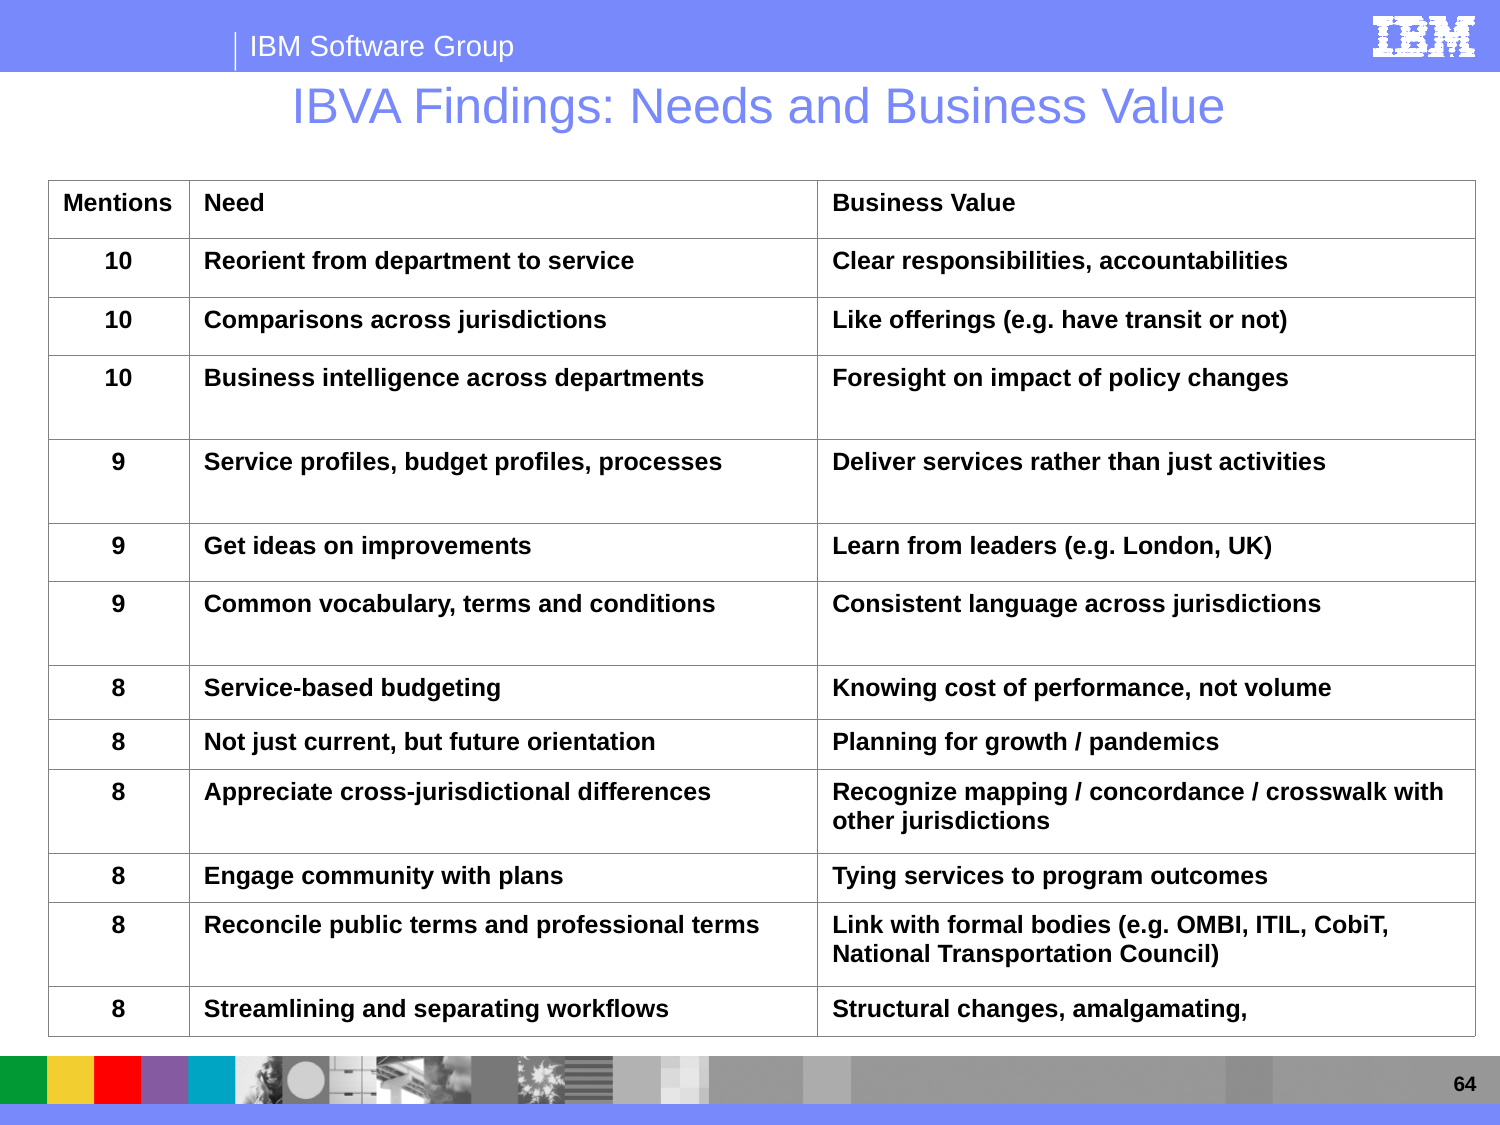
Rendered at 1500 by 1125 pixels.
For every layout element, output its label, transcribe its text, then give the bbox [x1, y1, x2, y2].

table_header Mentions [49, 181, 189, 238]
table_header Business Value [818, 181, 1475, 238]
table_cell Like offerings (e.g. have transit or not) [818, 298, 1475, 355]
table_cell Tying services to program outcomes [818, 854, 1475, 902]
table_cell Engage community with plans [190, 854, 817, 902]
picture [0, 1056, 1500, 1104]
table_cell 10 [49, 239, 189, 297]
table_cell 10 [49, 298, 189, 355]
table_cell Link with formal bodies (e.g. OMBI, ITIL, CobiT, National Transportation Council) [818, 903, 1475, 986]
table_cell Planning for growth / pandemics [818, 720, 1475, 769]
table_cell Reorient from department to service [190, 239, 817, 297]
table_cell 10 [49, 356, 189, 439]
table_cell Recognize mapping / concordance / crosswalk with other jurisdictions [818, 770, 1475, 853]
table_cell Get ideas on improvements [190, 524, 817, 581]
table_cell 9 [49, 582, 189, 665]
table_cell Learn from leaders (e.g. London, UK) [818, 524, 1475, 581]
table_cell 8 [49, 666, 189, 719]
table_cell Common vocabulary, terms and conditions [190, 582, 817, 665]
table_cell 8 [49, 987, 189, 1036]
table_cell Business intelligence across departments [190, 356, 817, 439]
table_cell Knowing cost of performance, not volume [818, 666, 1475, 719]
table_cell 9 [49, 440, 189, 523]
table_cell Service-based budgeting [190, 666, 817, 719]
table_cell Reconcile public terms and professional terms [190, 903, 817, 986]
table_cell 8 [49, 770, 189, 853]
table_cell Comparisons across jurisdictions [190, 298, 817, 355]
table_header Need [190, 181, 817, 238]
table_cell Service profiles, budget profiles, processes [190, 440, 817, 523]
table_cell 9 [49, 524, 189, 581]
table_cell Deliver services rather than just activities [818, 440, 1475, 523]
table_cell 8 [49, 854, 189, 902]
table_cell Clear responsibilities, accountabilities [818, 239, 1475, 297]
table_cell 8 [49, 903, 189, 986]
table_cell Foresight on impact of policy changes [818, 356, 1475, 439]
table_cell Structural changes, amalgamating, [818, 987, 1475, 1036]
table_cell Not just current, but future orientation [190, 720, 817, 769]
table_cell Streamlining and separating workflows [190, 987, 817, 1036]
slide_number 64 [1365, 1070, 1477, 1097]
text_box IBVA Findings: Needs and Business Value [28, 66, 1500, 126]
table_cell Appreciate cross-jurisdictional differences [190, 770, 817, 853]
table_cell 8 [49, 720, 189, 769]
table_cell Consistent language across jurisdictions [818, 582, 1475, 665]
